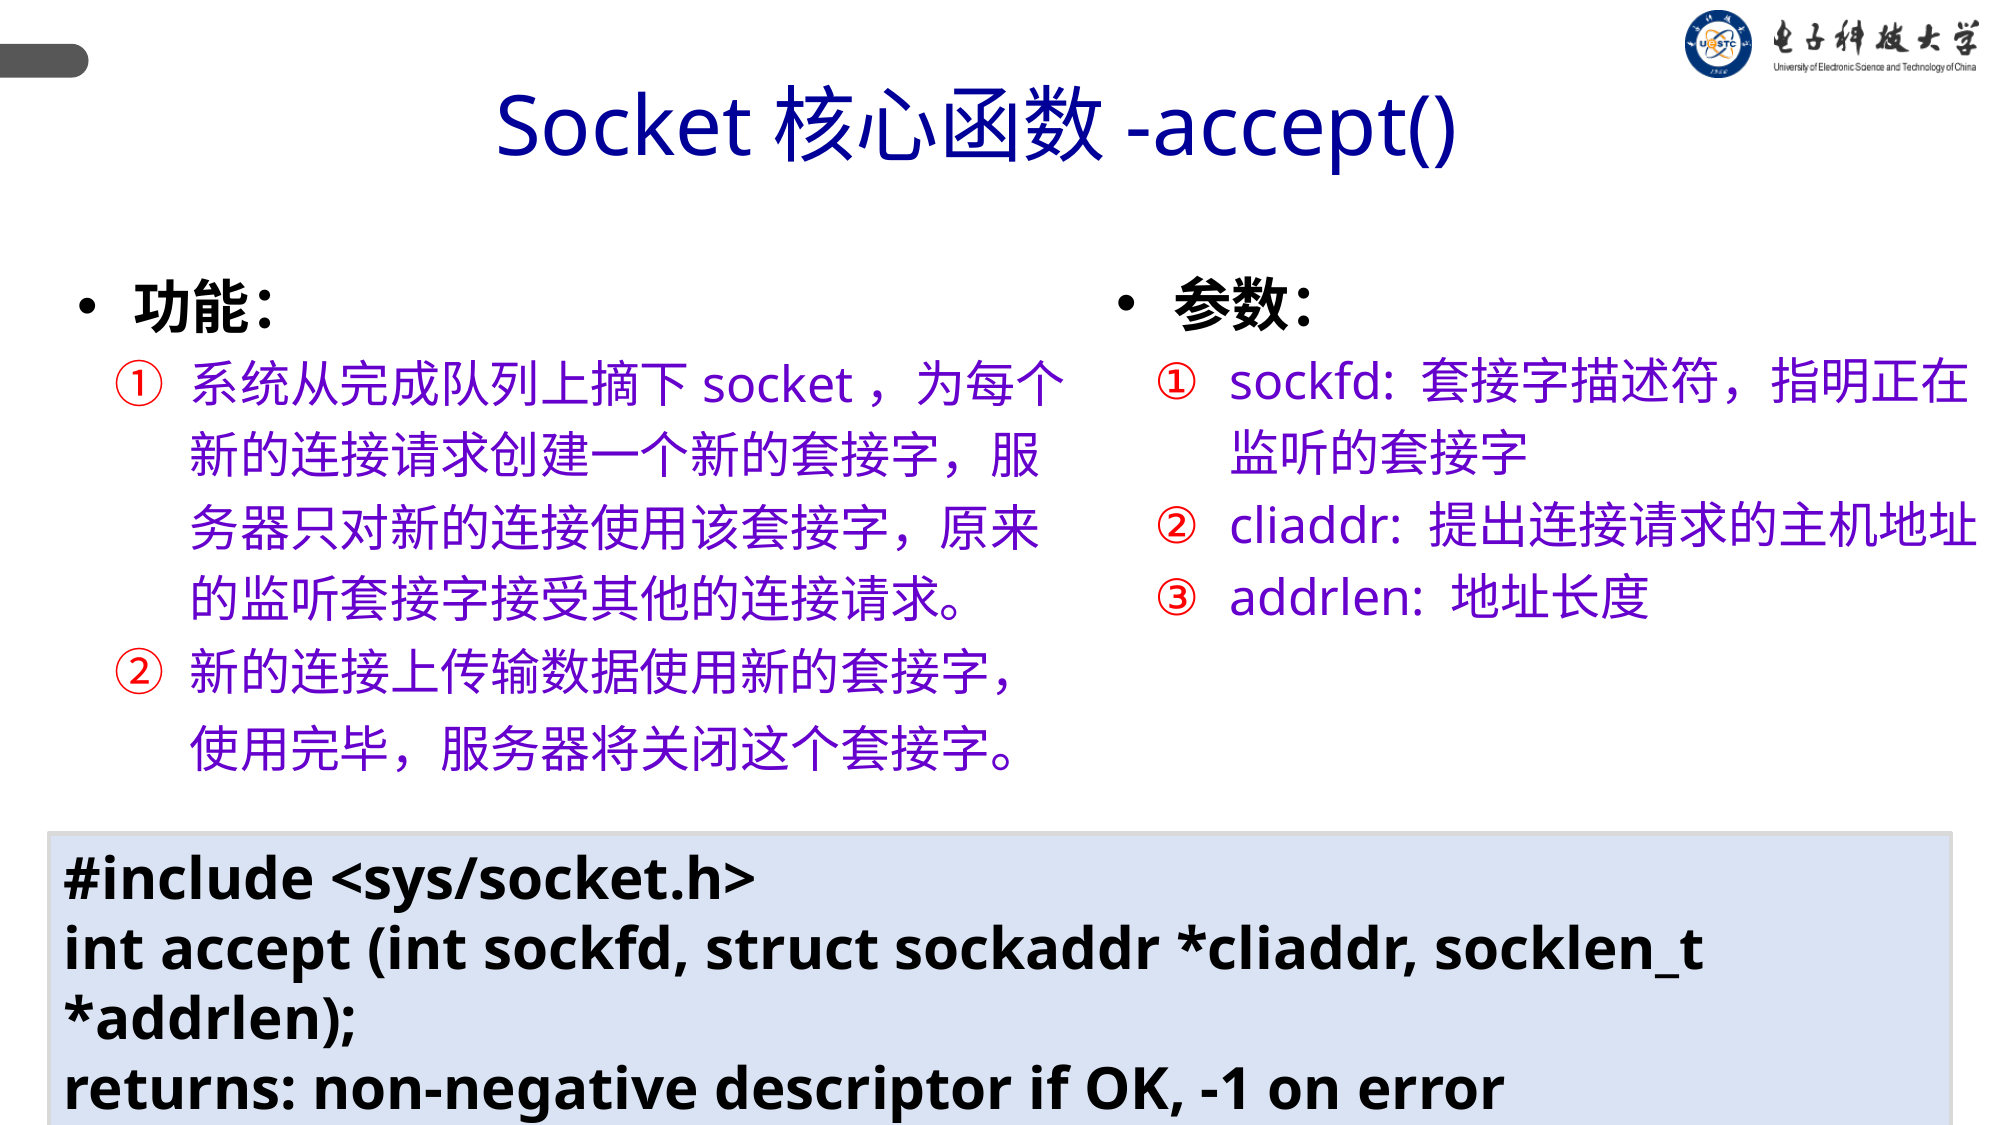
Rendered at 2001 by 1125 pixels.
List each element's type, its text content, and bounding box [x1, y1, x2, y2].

title Socket核心函数-accept() [188, 67, 1764, 190]
text_box #include <sys/socket.h> int accept (int sockfd, struct sockaddr *cliaddr, socklen_t *addrlen); returns: non-negative descriptor if OK, -1 on error [48, 833, 1952, 1125]
text_box 参数： sockfd: 套接字描述符，指明正在监听的套接字 cliaddr: 提出连接请求的主机地址 addrlen: 地址长度 [1064, 246, 1996, 634]
list 功能： 系统从完成队列上摘下socket，为每个新的连接请求创建一个新的套接字，服务器只对新的连接使用该套接字，原来的监听套接字接受其他的连接请求。 新的连接上传输数据使用新的套接字，使用完毕，服务器将关闭这个套接字。 [24, 248, 1100, 794]
picture [1685, 10, 1979, 78]
